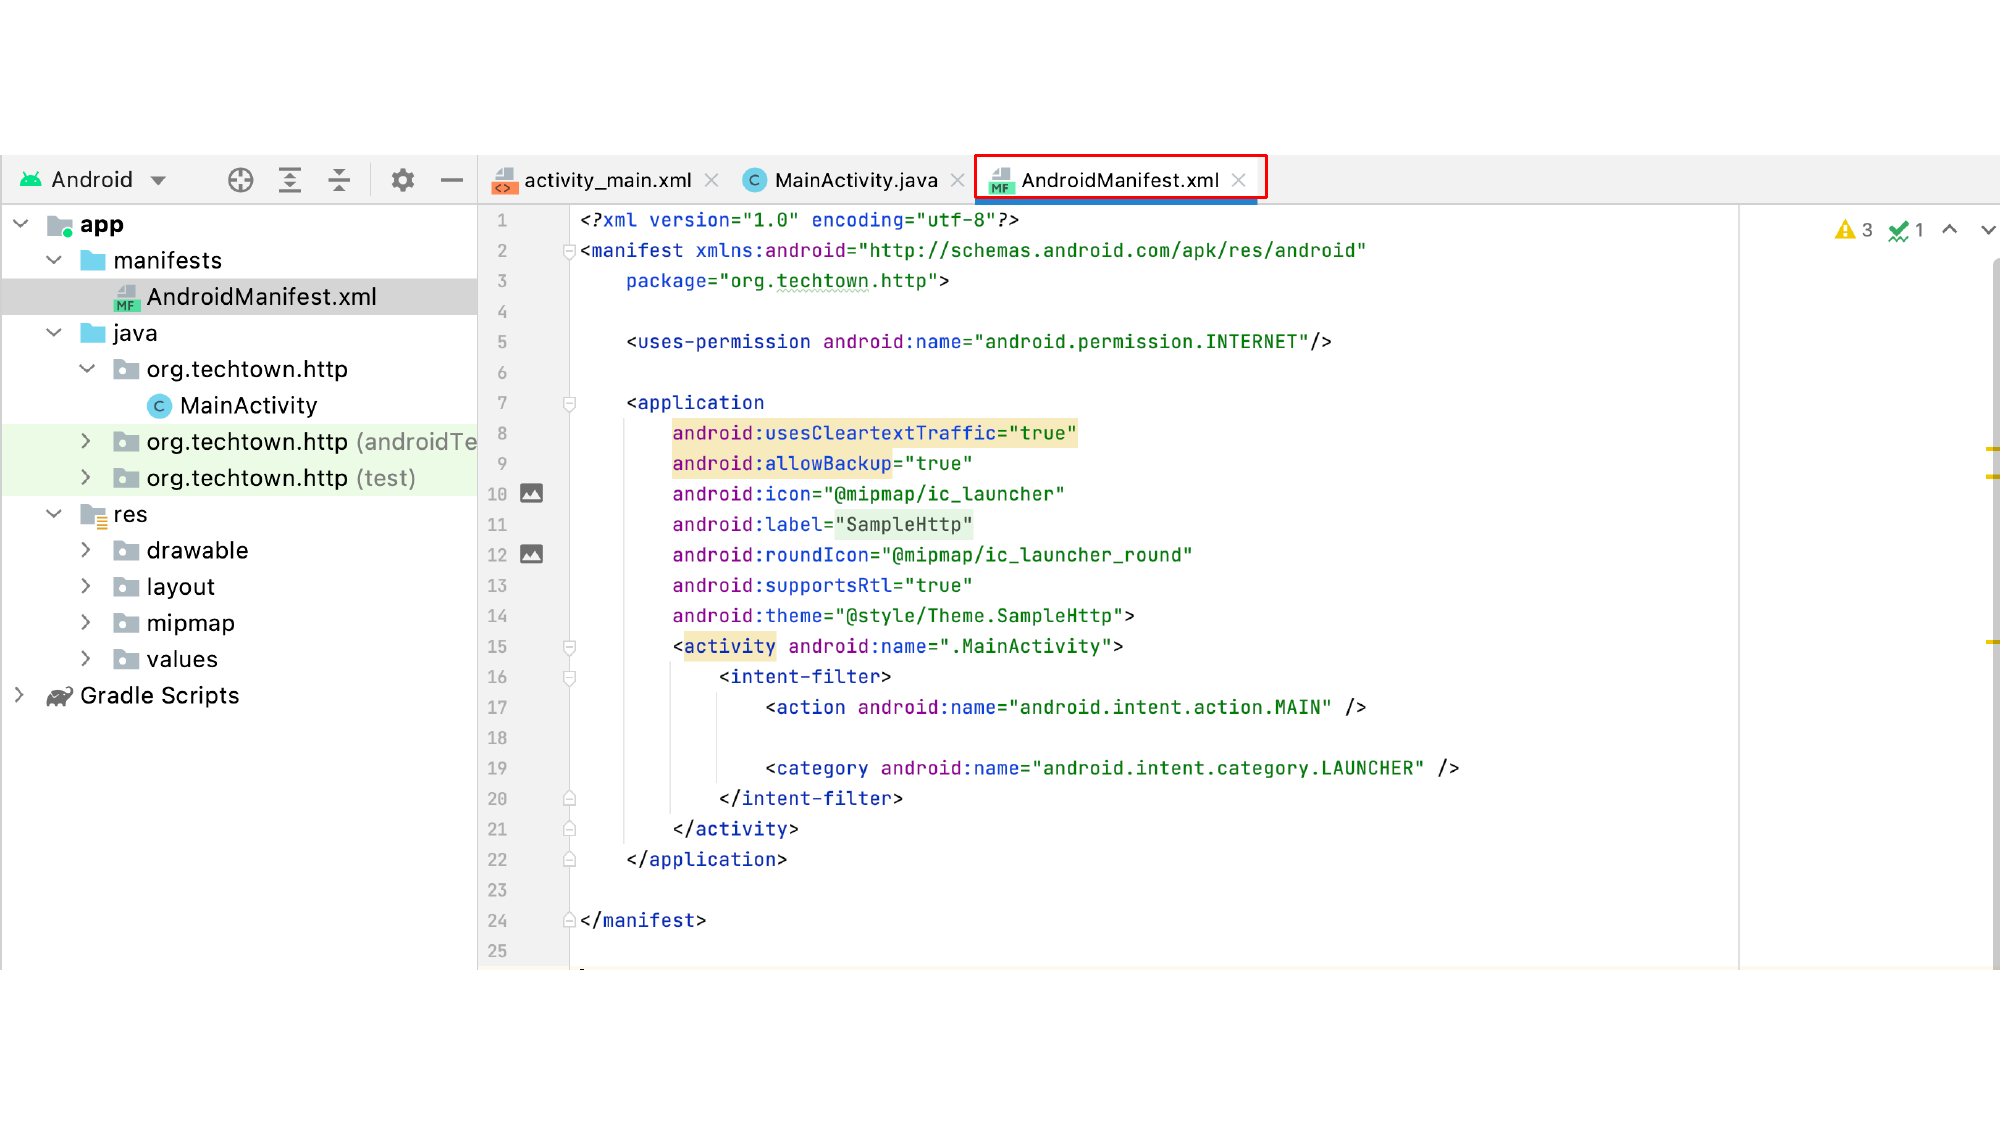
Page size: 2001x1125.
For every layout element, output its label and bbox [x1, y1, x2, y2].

picture [0, 154, 2000, 970]
